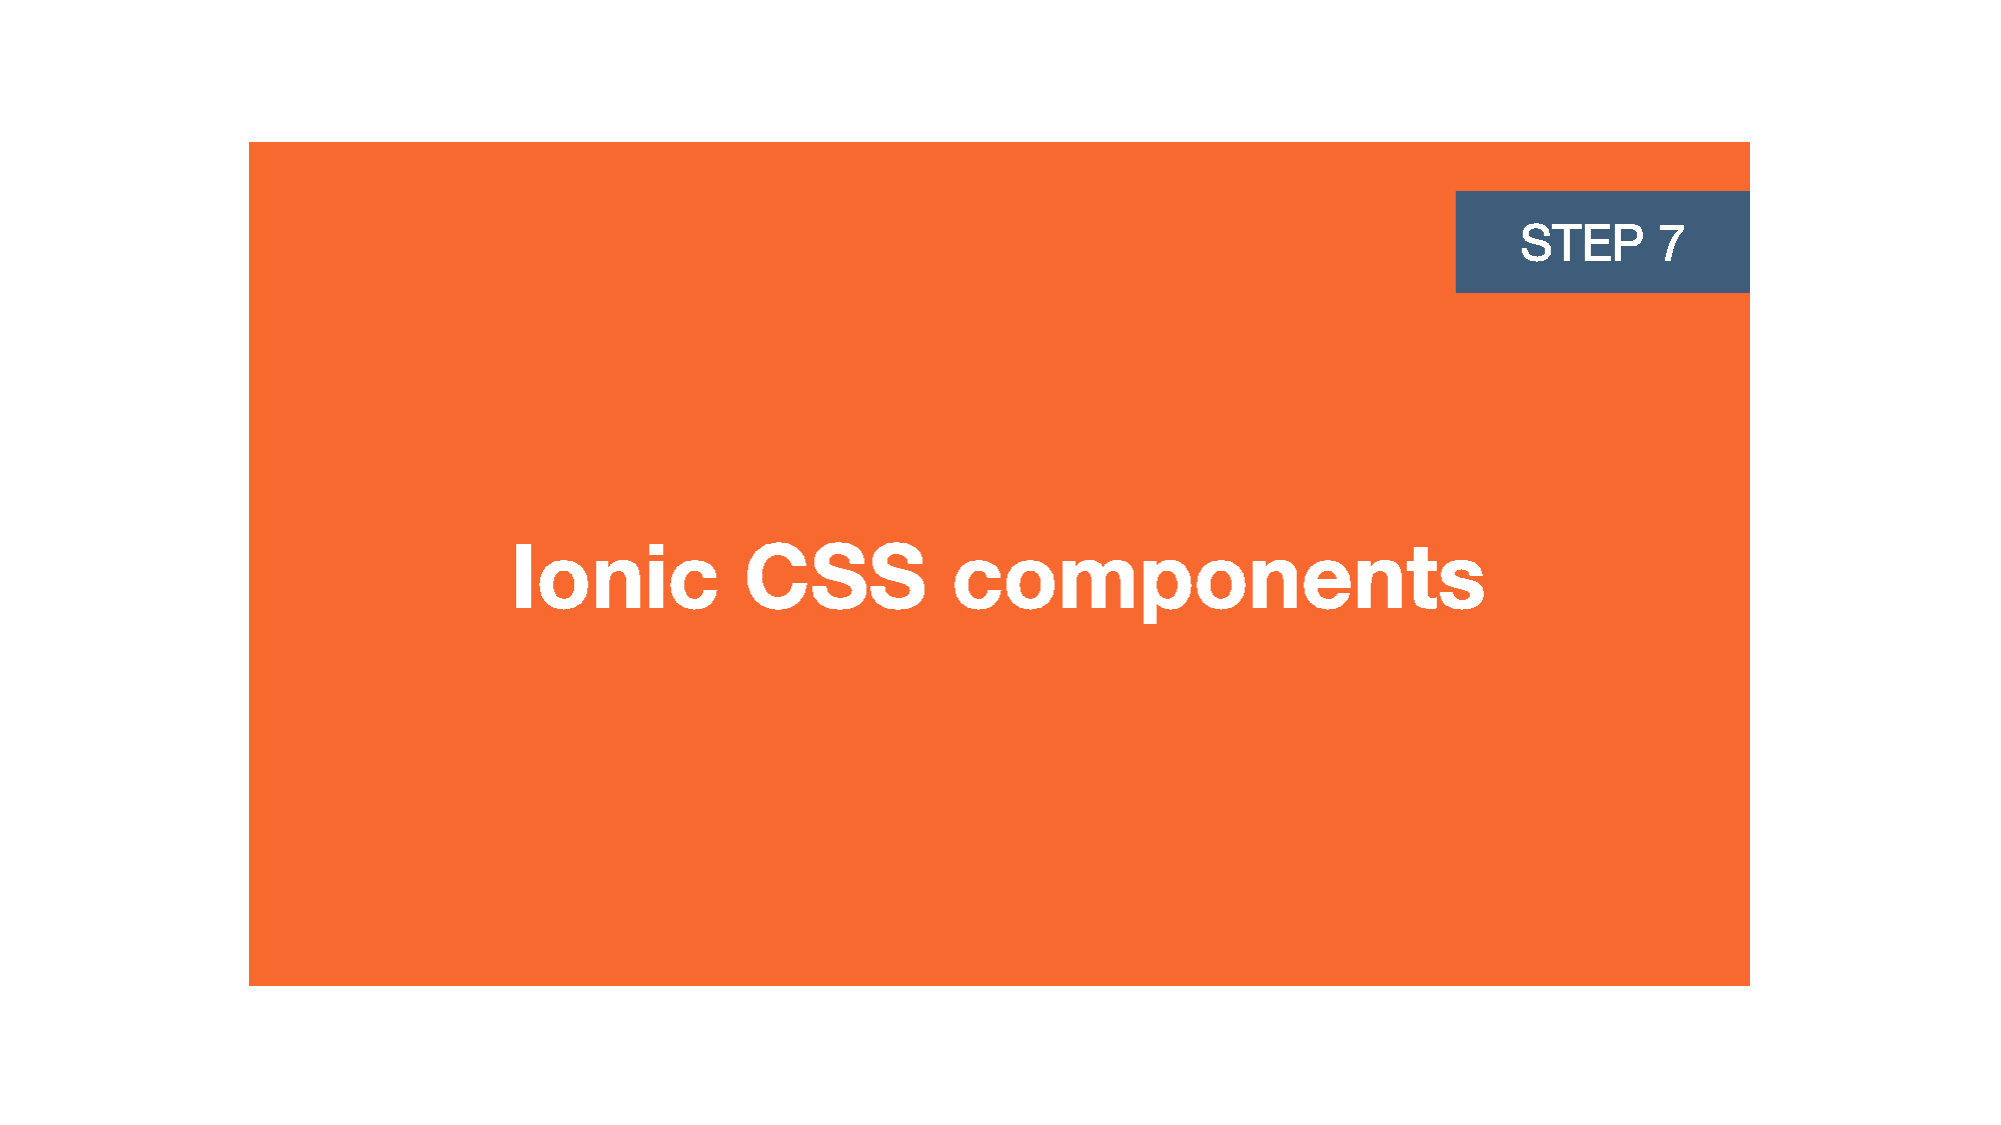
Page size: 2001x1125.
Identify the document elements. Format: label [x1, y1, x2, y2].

picture [249, 142, 1750, 986]
